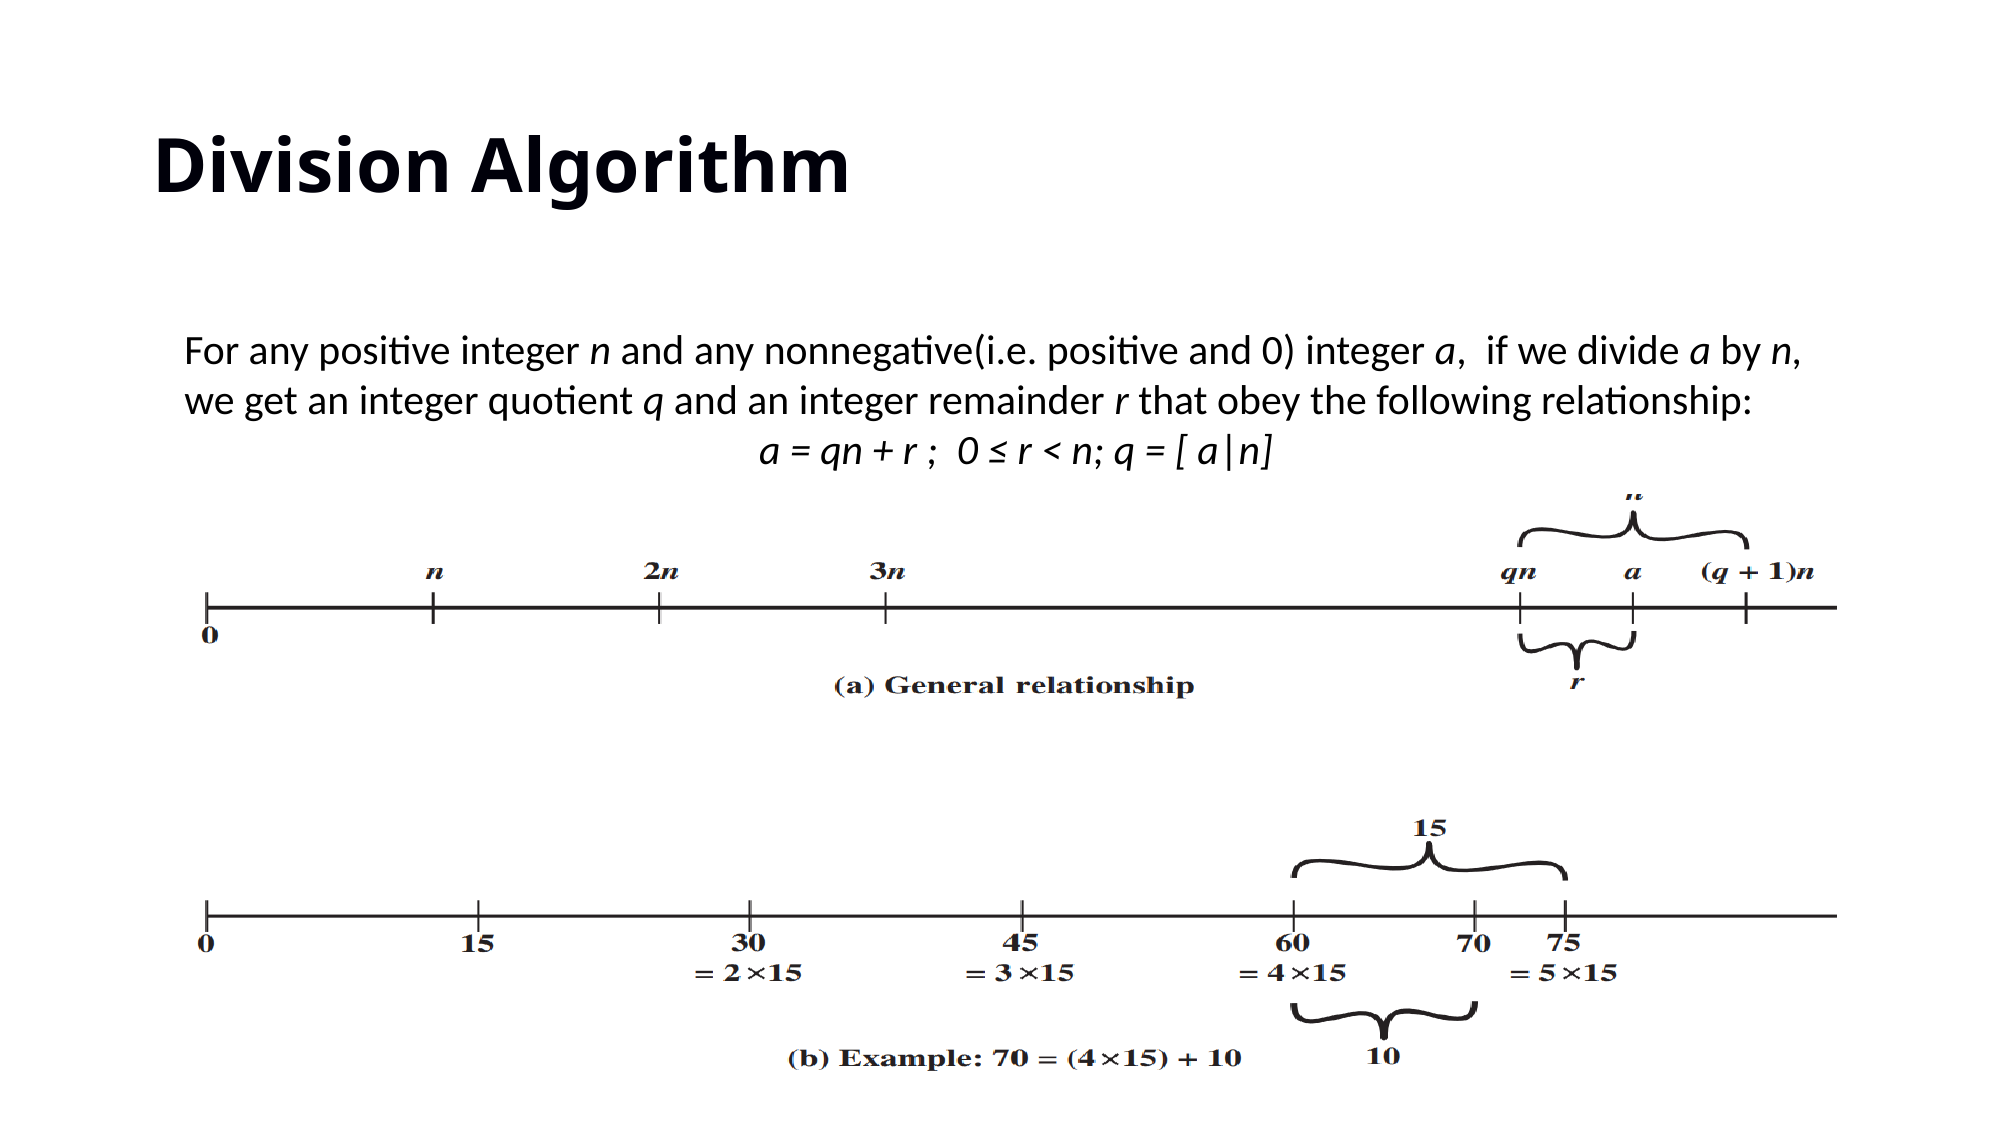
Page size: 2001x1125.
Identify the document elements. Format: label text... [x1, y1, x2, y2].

title Division Algorithm [137, 59, 1863, 278]
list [169, 494, 1863, 1076]
text_box For any positive integer n and any nonnegative(i.e. positive and 0) integer a, if we divide a by n, we get an integer quotient q and an integer remainder r that obey the following relationship: a = qn + r ; 0 ≤ r < n; q = [ a|n] [169, 315, 1863, 481]
